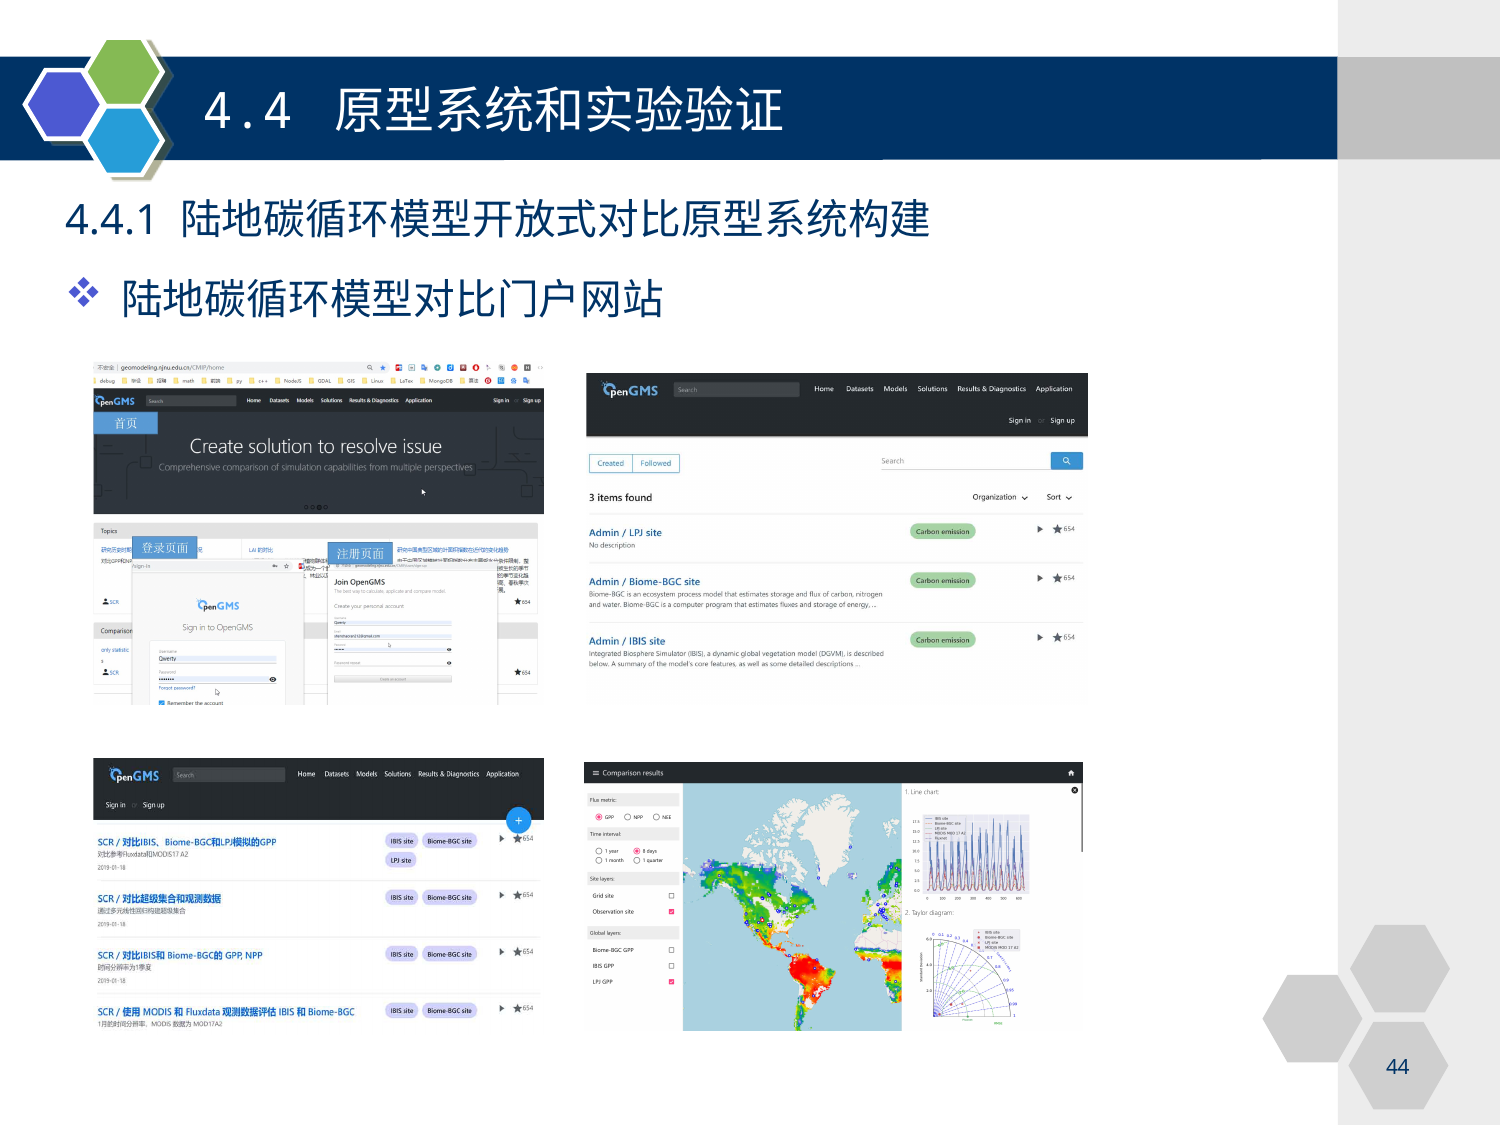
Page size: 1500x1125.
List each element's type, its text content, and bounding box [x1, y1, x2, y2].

picture [586, 373, 1089, 705]
list 陆地碳循环模型对比门户网站 [49, 255, 1117, 339]
slide_number 44 [1360, 1045, 1436, 1084]
picture [584, 762, 1083, 1031]
picture [93, 361, 544, 705]
text_box 4.4 原型系统和实验验证 [187, 62, 1300, 155]
text_box 4.4.1 陆地碳循环模型开放式对比原型系统构建 [49, 174, 1176, 244]
picture [93, 757, 544, 1036]
